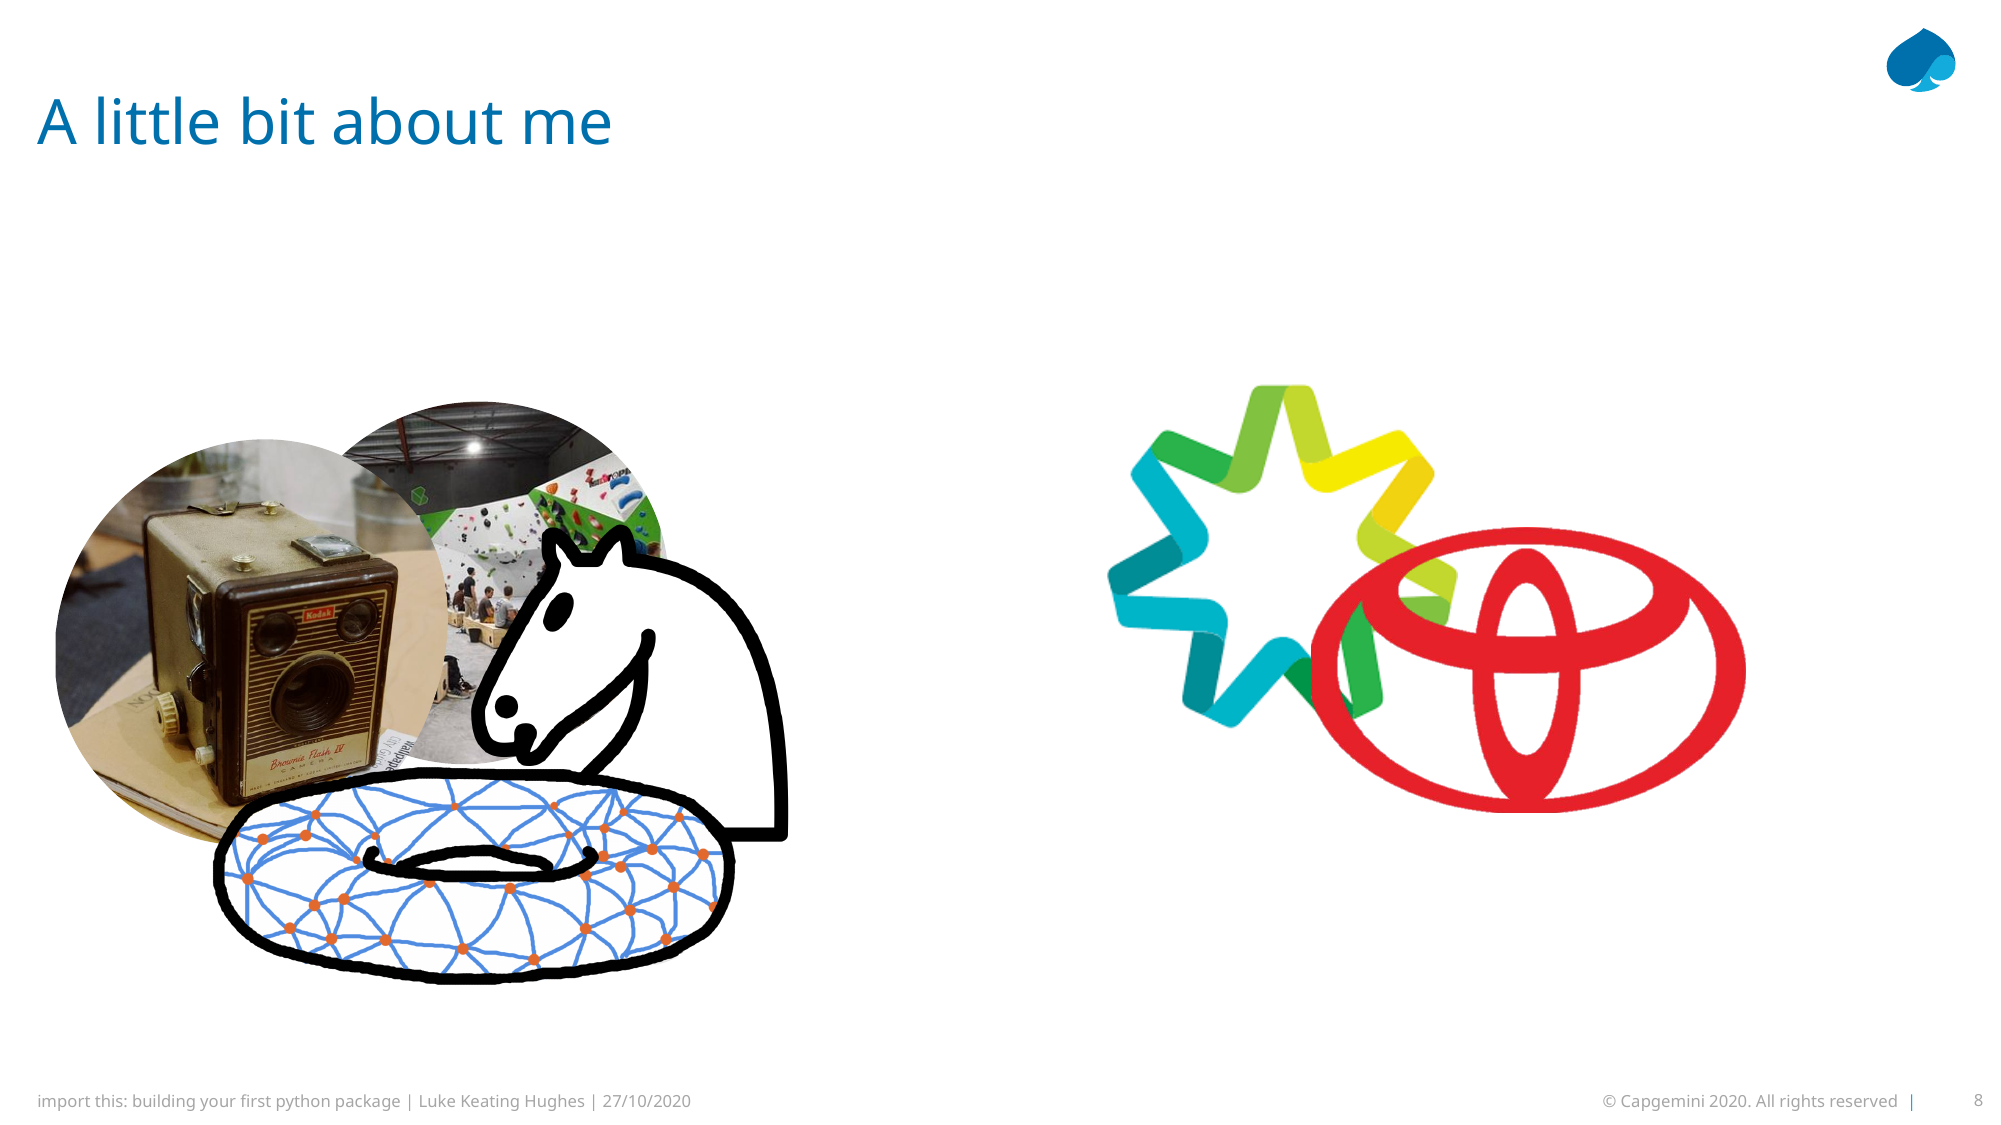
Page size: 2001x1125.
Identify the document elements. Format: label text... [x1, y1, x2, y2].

title A little bit about me [37, 0, 1863, 182]
picture [1106, 380, 1746, 814]
picture [55, 401, 847, 1021]
